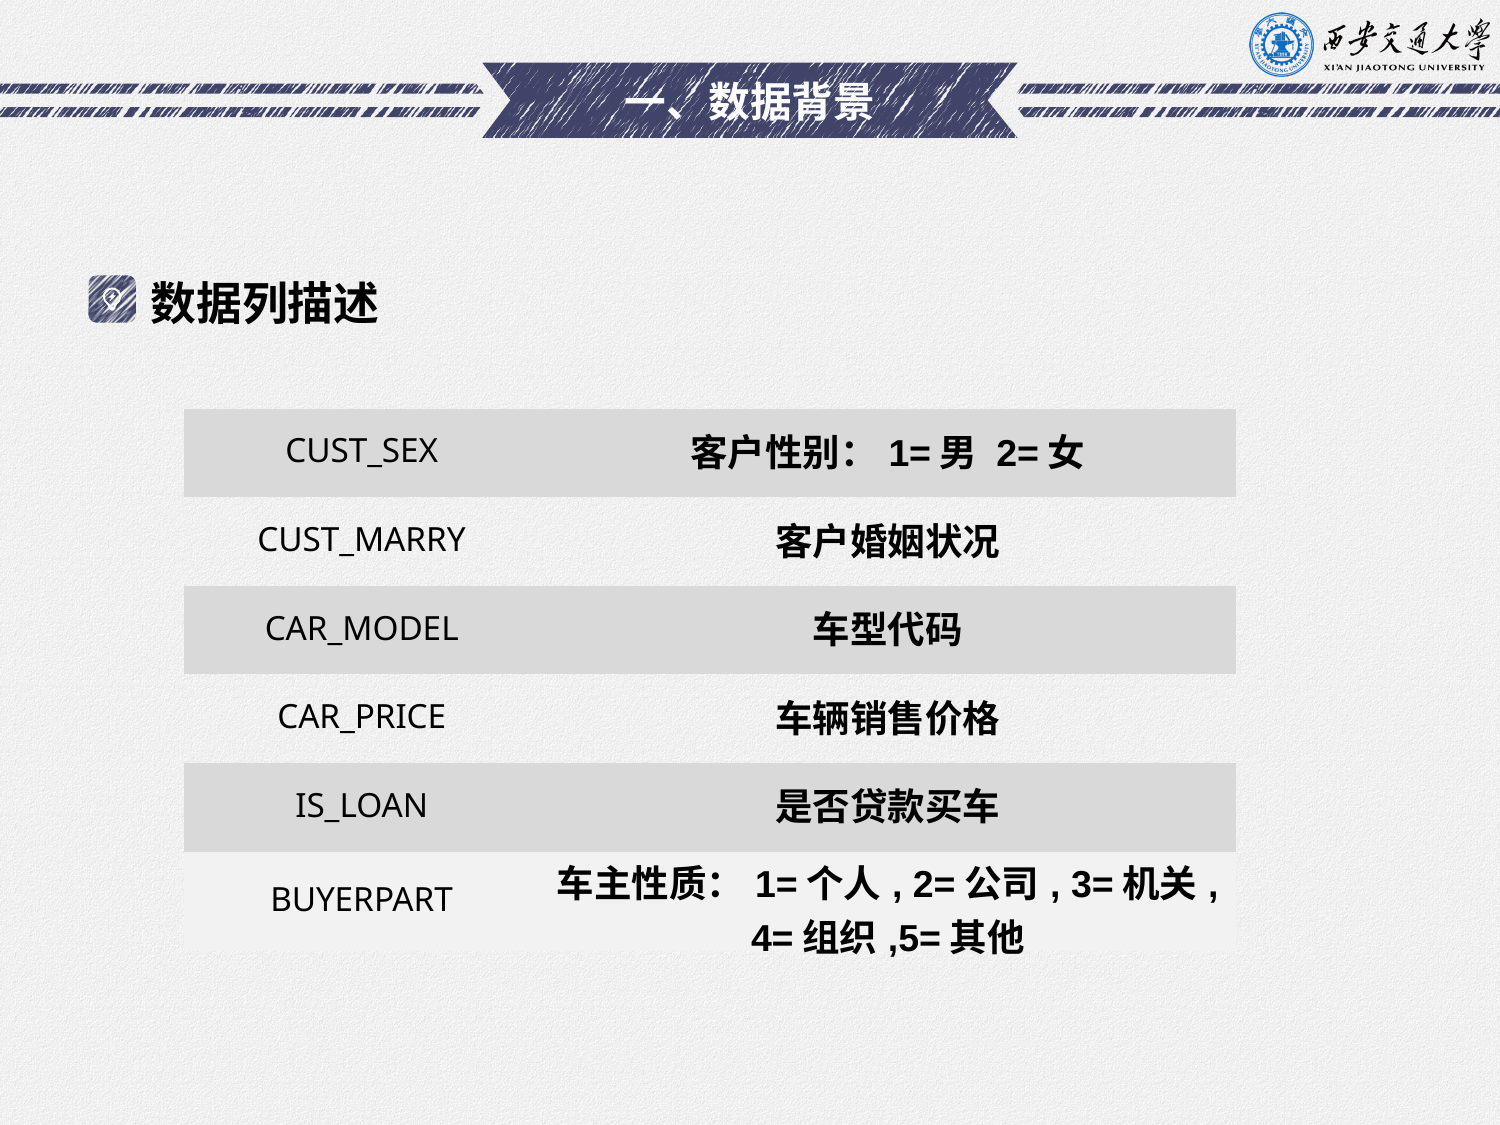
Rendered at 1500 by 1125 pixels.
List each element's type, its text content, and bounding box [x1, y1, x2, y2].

text_box 数据列描述 [136, 267, 395, 337]
table_cell IS_LOAN [184, 763, 539, 852]
table_cell 车辆销售价格 [539, 674, 1236, 763]
table_cell 客户婚姻状况 [539, 497, 1236, 586]
table_cell BUYERPART [184, 852, 539, 951]
picture [0, 0, 1500, 1125]
title 一、数据背景 [466, 78, 1034, 124]
table_cell 车型代码 [539, 586, 1236, 674]
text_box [88, 275, 137, 323]
table_cell CAR_PRICE [184, 674, 539, 763]
table_header CUST_SEX [184, 409, 539, 497]
table_cell CAR_MODEL [184, 586, 539, 674]
table_cell CUST_MARRY [184, 497, 539, 586]
table_cell 是否贷款买车 [539, 763, 1236, 852]
table_cell 车主性质：1=个人, 2=公司, 3=机关, 4=组织,5=其他 [539, 852, 1236, 951]
table_header 客户性别：1=男 2=女 [539, 409, 1236, 497]
